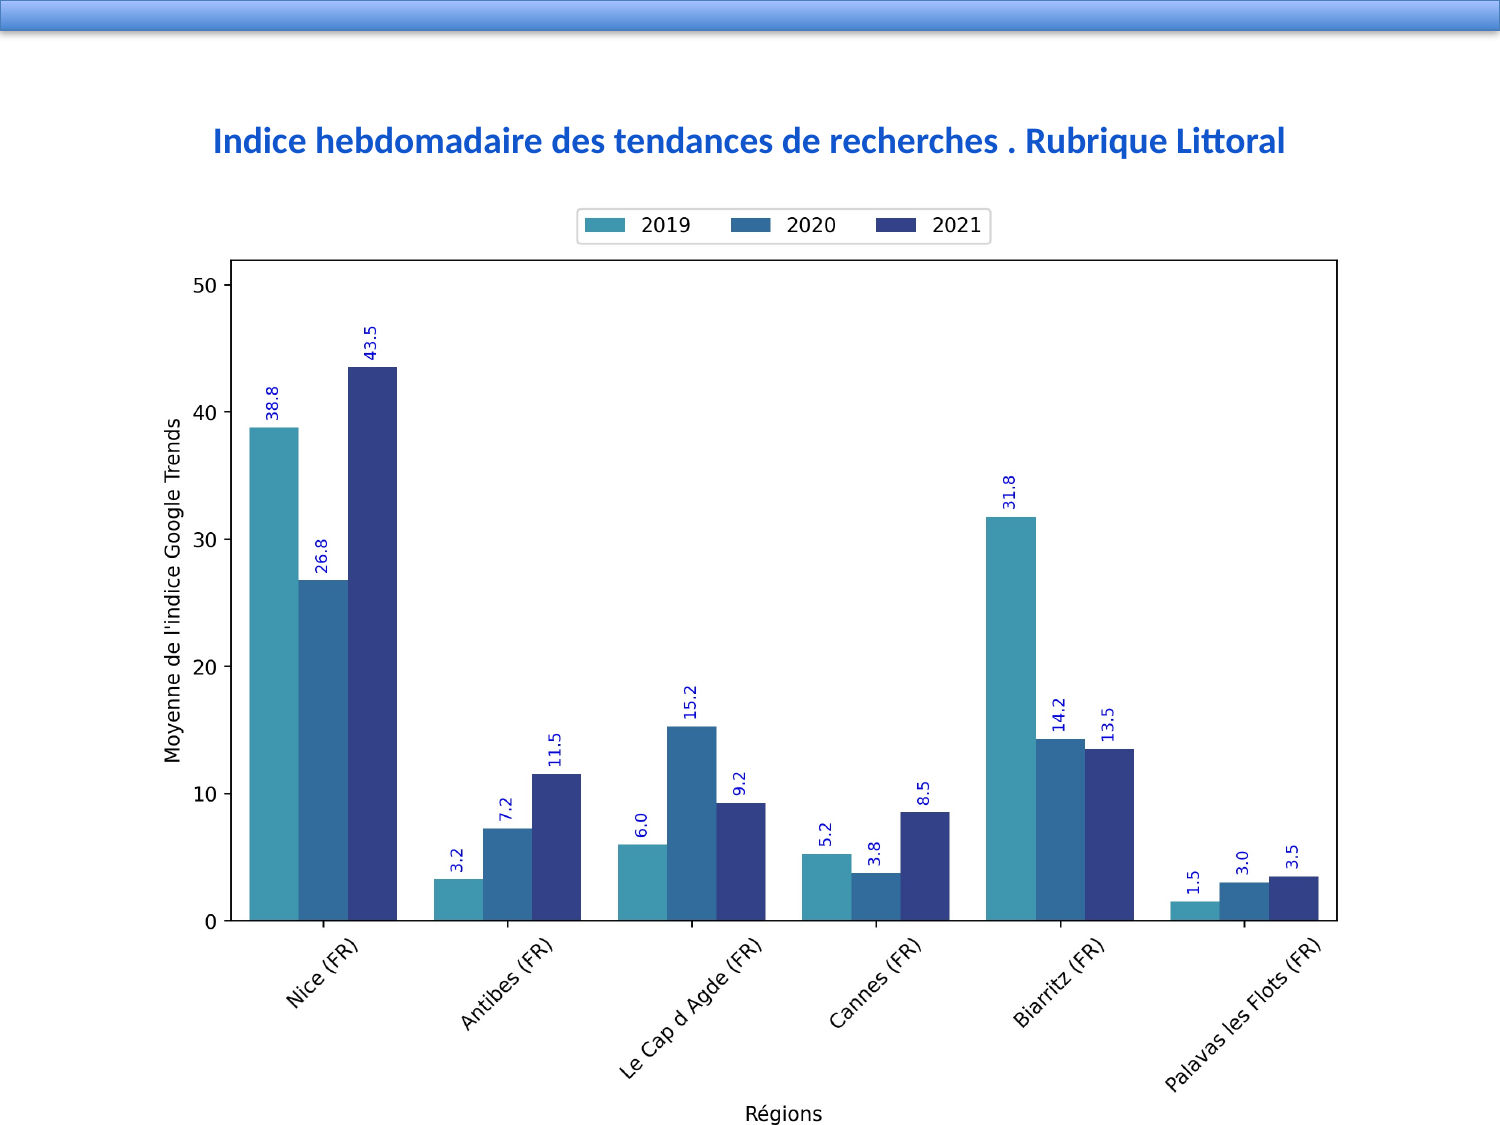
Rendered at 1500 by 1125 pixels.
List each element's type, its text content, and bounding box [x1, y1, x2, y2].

text_box [0, 0, 1500, 31]
title Indice hebdomadaire des tendances de recherches . Rubrique Littoral [75, 45, 1425, 233]
picture [149, 194, 1351, 1125]
